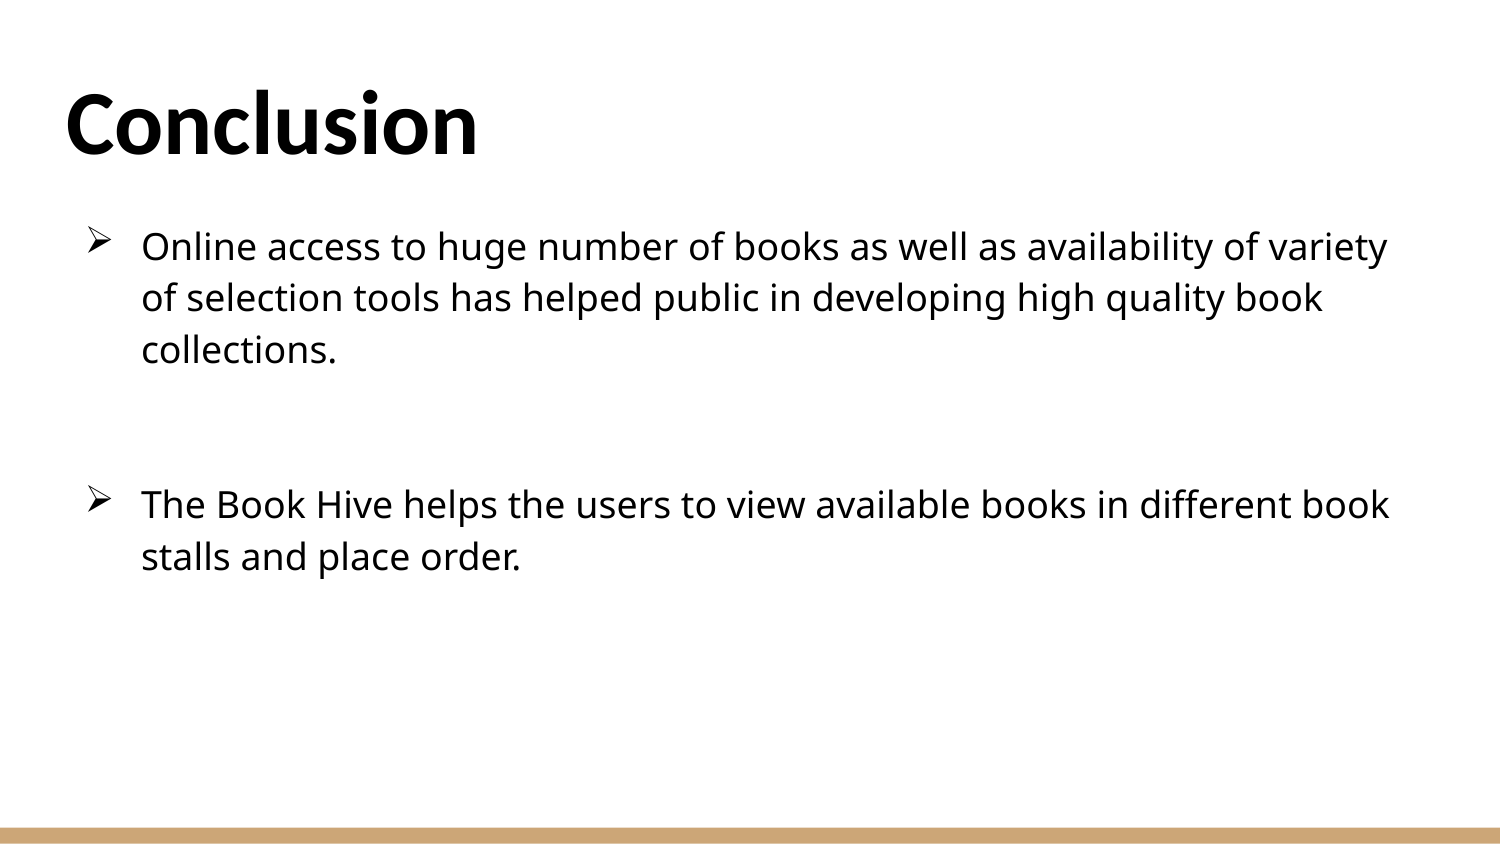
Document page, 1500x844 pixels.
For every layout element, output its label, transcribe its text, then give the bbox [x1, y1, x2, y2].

title Conclusion [51, 51, 1449, 189]
list Online access to huge number of books as well as availability of variety of selection tools has helped public in developing high quality book collections. The Book Hive helps the users to view available books in different book stalls and place order. [51, 200, 1449, 752]
